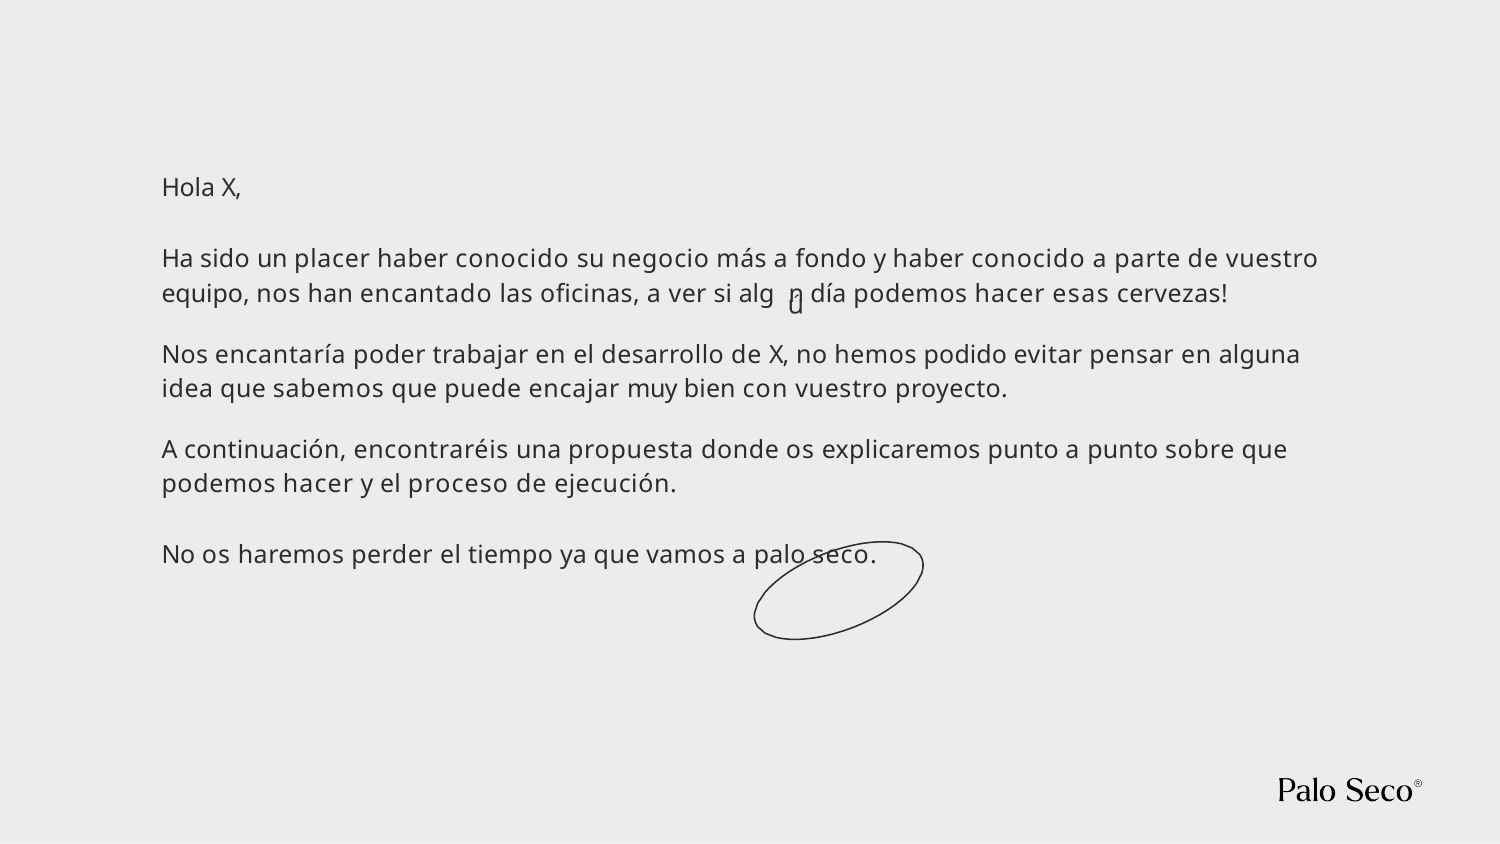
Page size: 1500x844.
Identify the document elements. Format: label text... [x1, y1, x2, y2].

picture [1258, 762, 1440, 818]
text_box Hola X, Ha sido un placer haber conocido su negocio más a fondo y haber conocido a parte de vuestro equipo, nos han encantado las oﬁcinas, a ver si alg n día podemos hacer esas cervezas! Nos encantaría poder trabajar en el desarrollo de X, no hemos podido evitar pensar en alguna idea que sabemos que puede encajar muy bien con vuestro proyecto. A continuación, encontraréis una propuesta donde os explicaremos punto a punto sobre que podemos hacer y el proceso de ejecución. No os haremos perder el tiempo ya que vamos a palo seco. [159, 169, 1337, 569]
picture [789, 294, 803, 314]
text_box [754, 541, 924, 640]
